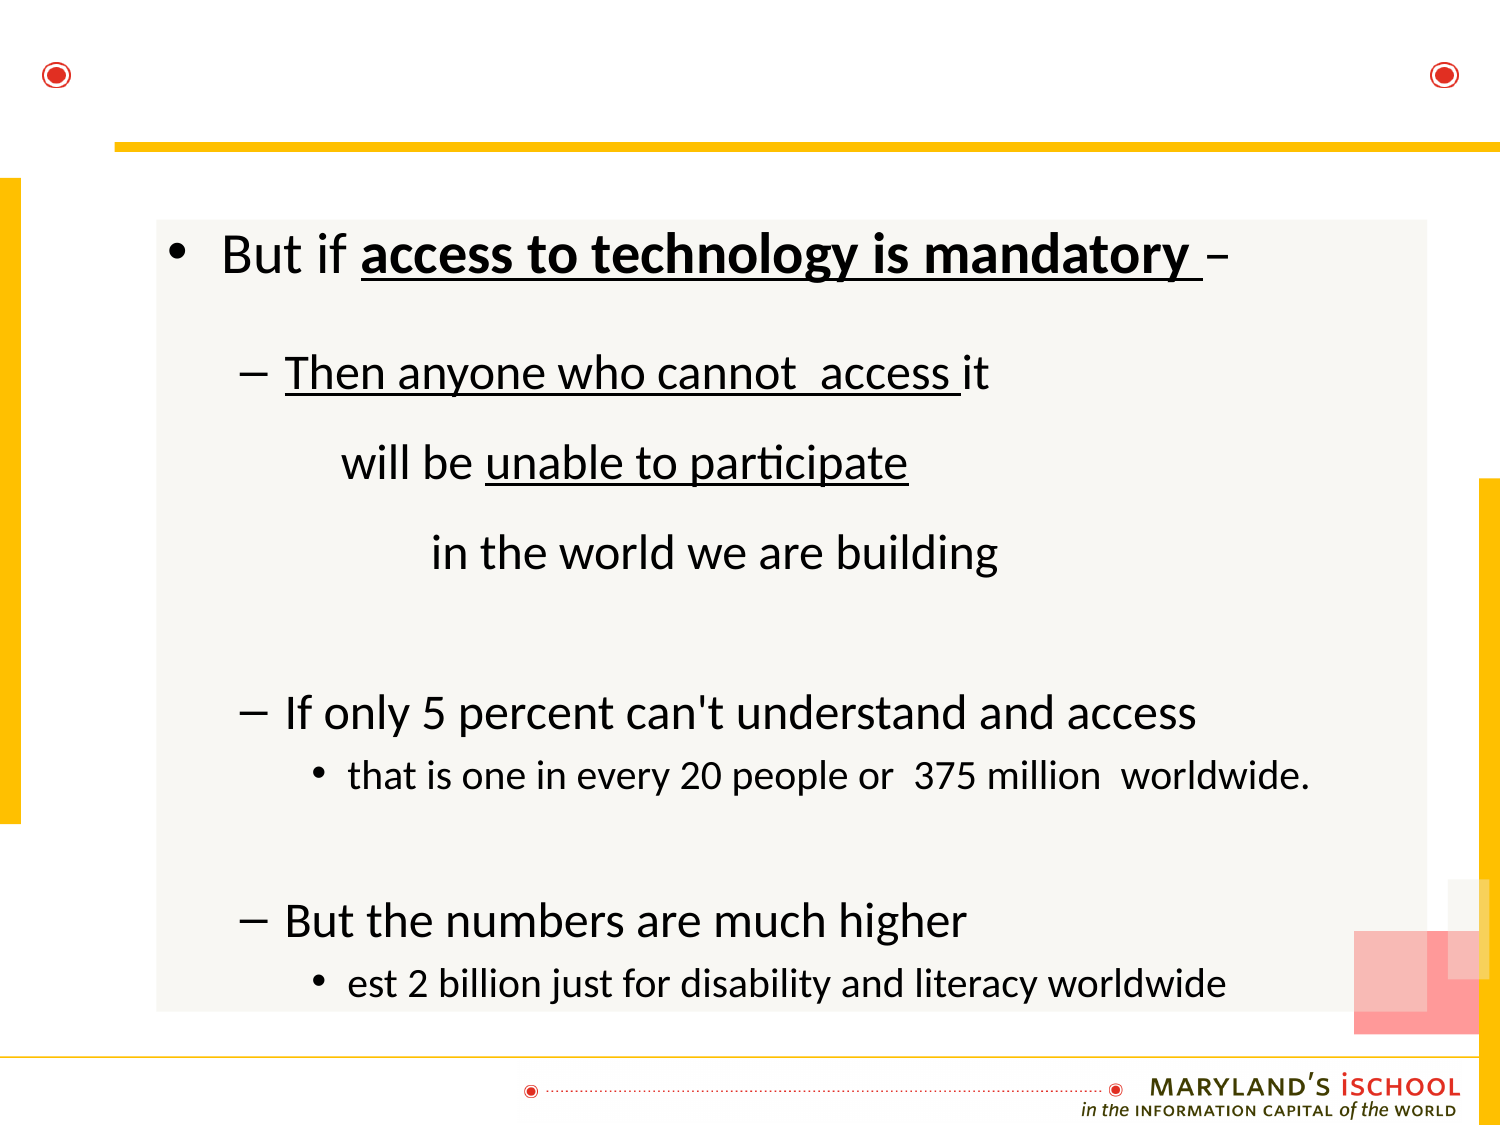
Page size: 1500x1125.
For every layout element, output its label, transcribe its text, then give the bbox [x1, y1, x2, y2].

picture [1426, 58, 1462, 91]
list But if access to technology is mandatory – Then anyone who cannot access it will be unable to participate in the world we are building If only 5 percent can't understand and access that is one in every 20 people or 375 million worldwide. But the numbers are much higher est 2 billion just for disability and literacy worldwide [112, 187, 1447, 1120]
picture [517, 1060, 1462, 1123]
picture [38, 58, 74, 91]
